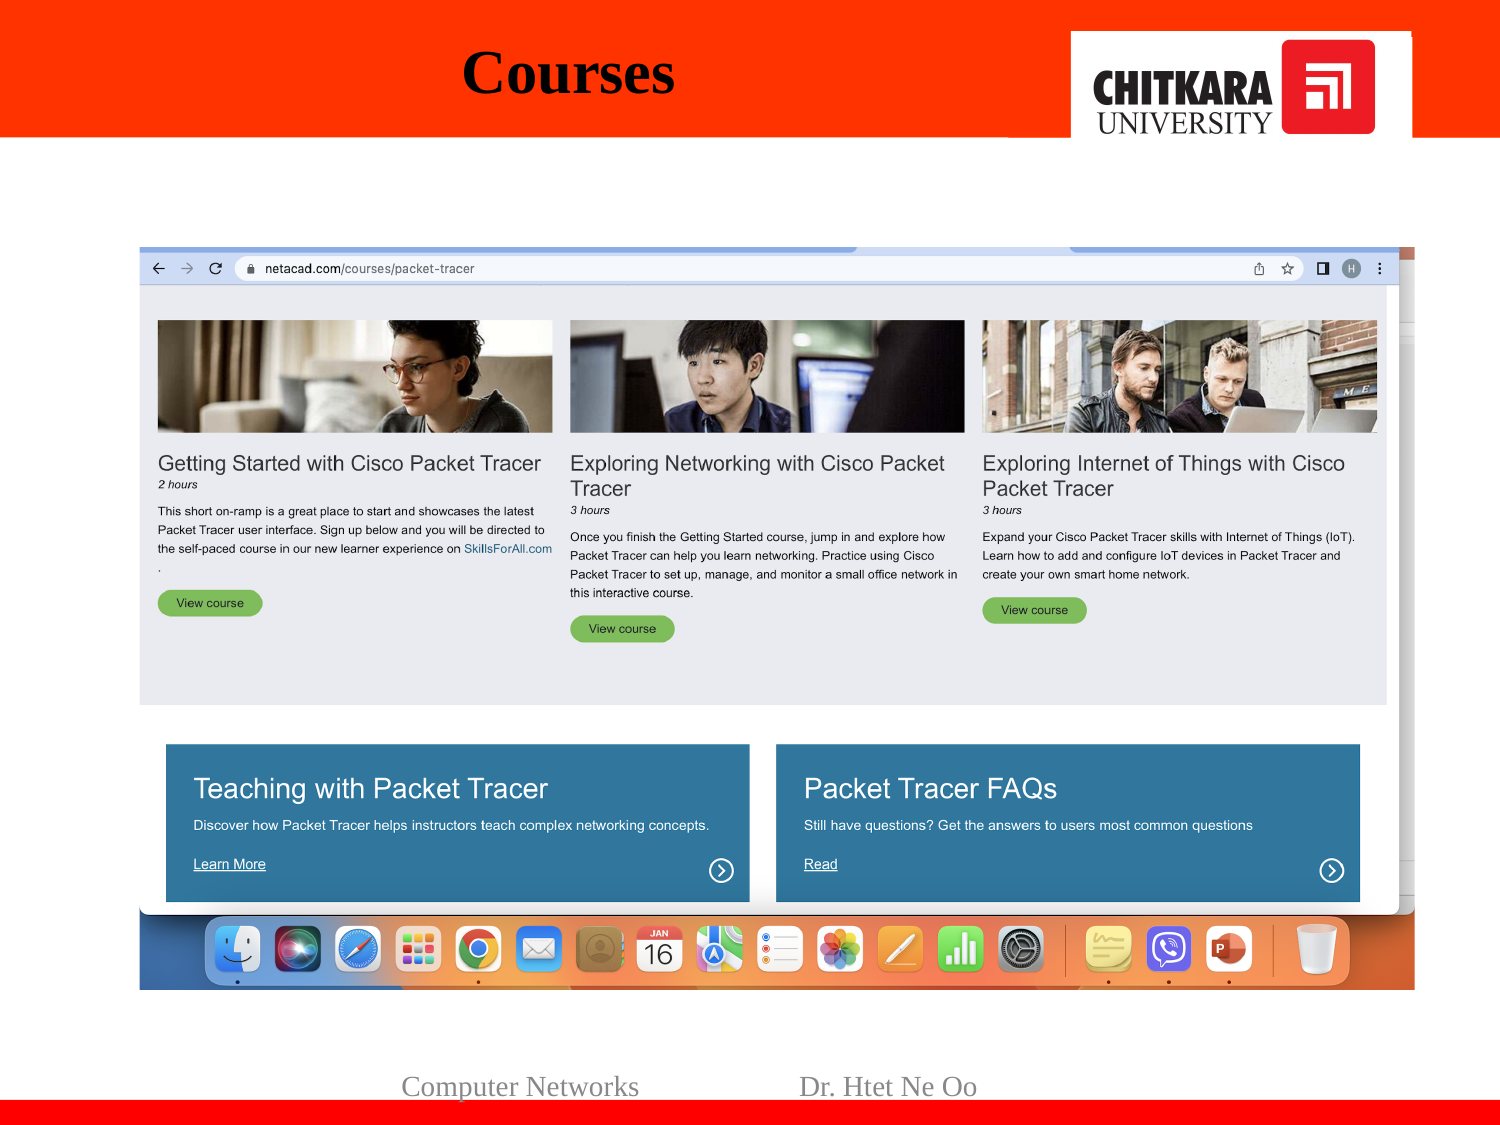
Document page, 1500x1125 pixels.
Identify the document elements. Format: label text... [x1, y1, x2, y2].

text_box [27, 158, 1478, 970]
picture [139, 247, 1415, 991]
picture [1074, 37, 1390, 138]
text_box Courses [75, 0, 1063, 138]
footer Computer Networks Dr. Htet Ne Oo [0, 1054, 1380, 1115]
